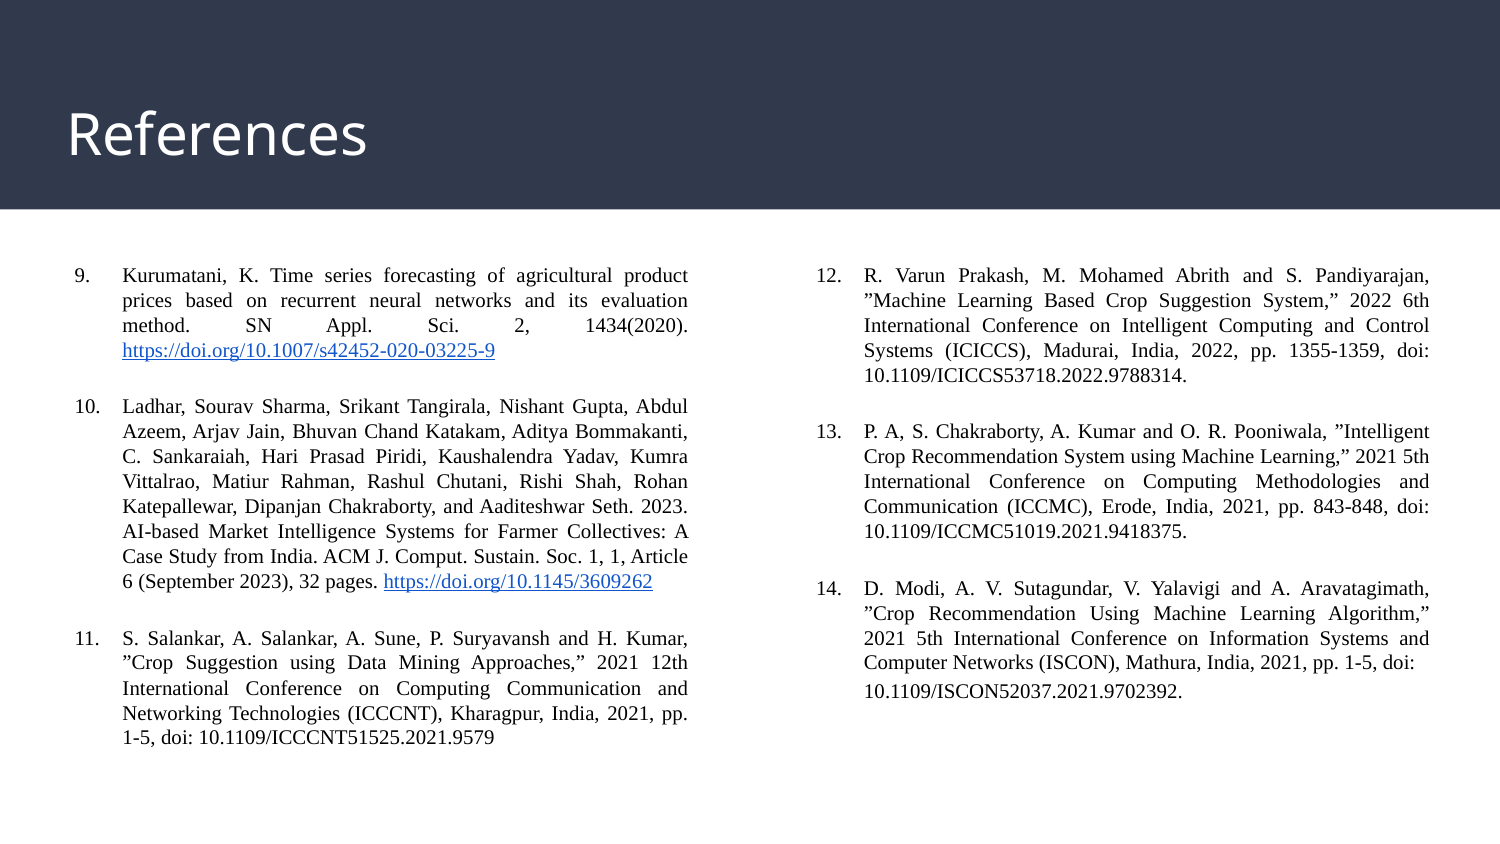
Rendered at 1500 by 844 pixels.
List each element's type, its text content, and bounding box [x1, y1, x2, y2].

list Kurumatani, K. Time series forecasting of agricultural product prices based on recurrent neural networks and its evaluation method. SN Appl. Sci. 2, 1434(2020). https://doi.org/10.1007/s42452-020-03225-9 Ladhar, Sourav Sharma, Srikant Tangirala, Nishant Gupta, Abdul Azeem, Arjav Jain, Bhuvan Chand Katakam, Aditya Bommakanti, C. Sankaraiah, Hari Prasad Piridi, Kaushalendra Yadav, Kumra Vittalrao, Matiur Rahman, Rashul Chutani, Rishi Shah, Rohan Katepallewar, Dipanjan Chakraborty, and Aaditeshwar Seth. 2023. AI-based Market Intelligence Systems for Farmer Collectives: A Case Study from India. ACM J. Comput. Sustain. Soc. 1, 1, Article 6 (September 2023), 32 pages. https://doi.org/10.1145/3609262 S. Salankar, A. Salankar, A. Sune, P. Suryavansh and H. Kumar, ”Crop Suggestion using Data Mining Approaches,” 2021 12th International Conference on Computing Communication and Networking Technologies (ICCCNT), Kharagpur, India, 2021, pp. 1-5, doi: 10.1109/ICCCNT51525.2021.9579 [51, 247, 708, 752]
list R. Varun Prakash, M. Mohamed Abrith and S. Pandiyarajan, ”Machine Learning Based Crop Suggestion System,” 2022 6th International Conference on Intelligent Computing and Control Systems (ICICCS), Madurai, India, 2022, pp. 1355-1359, doi: 10.1109/ICICCS53718.2022.9788314. P. A, S. Chakraborty, A. Kumar and O. R. Pooniwala, ”Intelligent Crop Recommendation System using Machine Learning,” 2021 5th International Conference on Computing Methodologies and Communication (ICCMC), Erode, India, 2021, pp. 843-848, doi: 10.1109/ICCMC51019.2021.9418375. D. Modi, A. V. Sutagundar, V. Yalavigi and A. Aravatagimath, ”Crop Recommendation Using Machine Learning Algorithm,” 2021 5th International Conference on Information Systems and Computer Networks (ISCON), Mathura, India, 2021, pp. 1-5, doi: 10.1109/ISCON52037.2021.9702392. [792, 247, 1449, 752]
title References [51, 82, 1449, 185]
